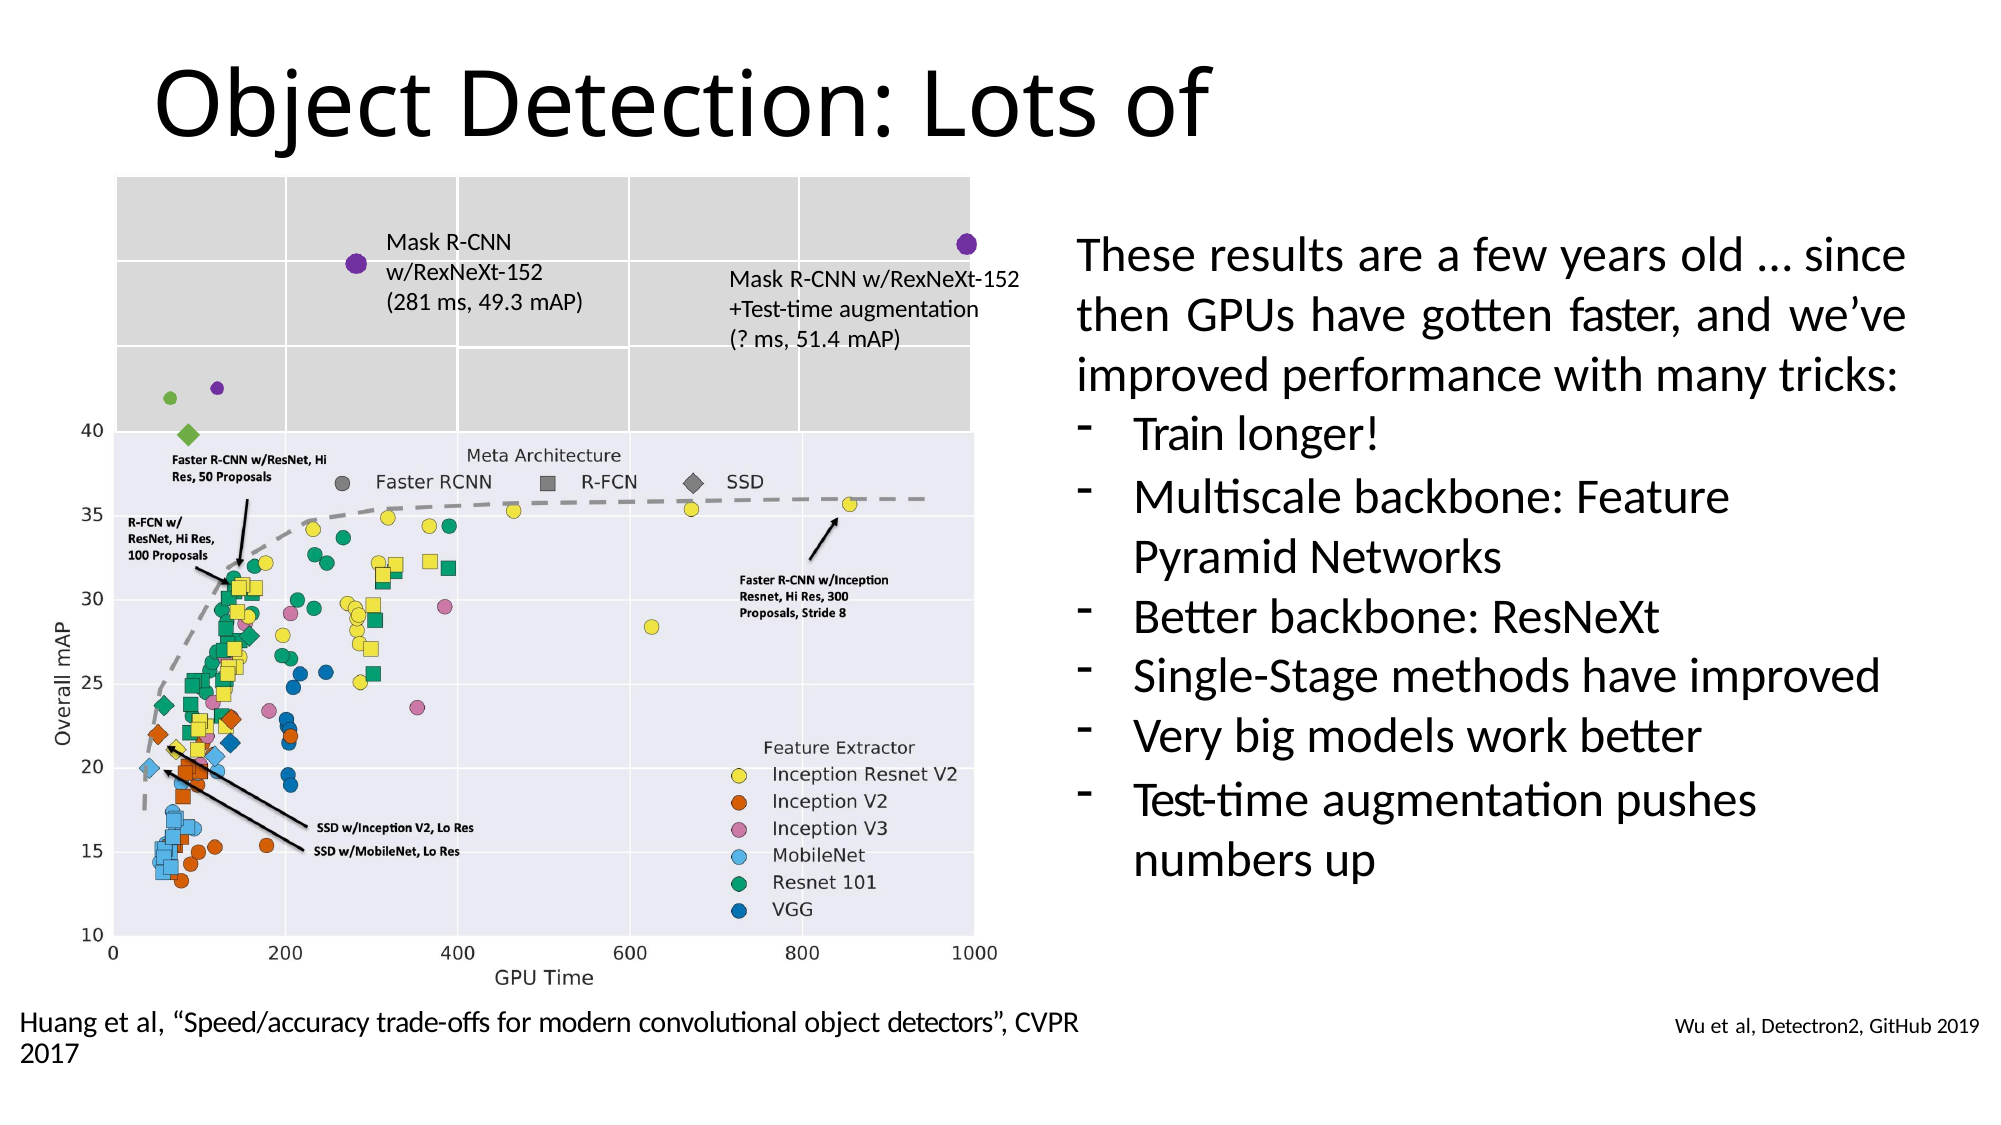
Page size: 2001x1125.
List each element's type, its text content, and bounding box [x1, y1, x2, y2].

title Object Detection: Lots of variables! [150, 43, 1444, 266]
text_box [54, 174, 997, 986]
text_box Train longer! Multiscale backbone: Feature Pyramid Networks Better backbone: ResNeXt Single-Stage methods have improved Very big models work better Test-time augmentation pushes numbers up [1074, 395, 1906, 887]
text_box These results are a few years old … since then GPUs have gotten faster, and we’ve improved performance with many tricks: [1074, 219, 1908, 402]
text_box Wu et al, Detectron2, GitHub 2019 [1673, 1014, 1985, 1038]
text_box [344, 233, 977, 274]
text_box Mask R-CNN w/RexNeXt-152 [1001, 260, 1022, 293]
text_box Huang et al, “Speed/accuracy trade-offs for modern convolutional object detectors”, CVPR 2017 [17, 1007, 1145, 1070]
